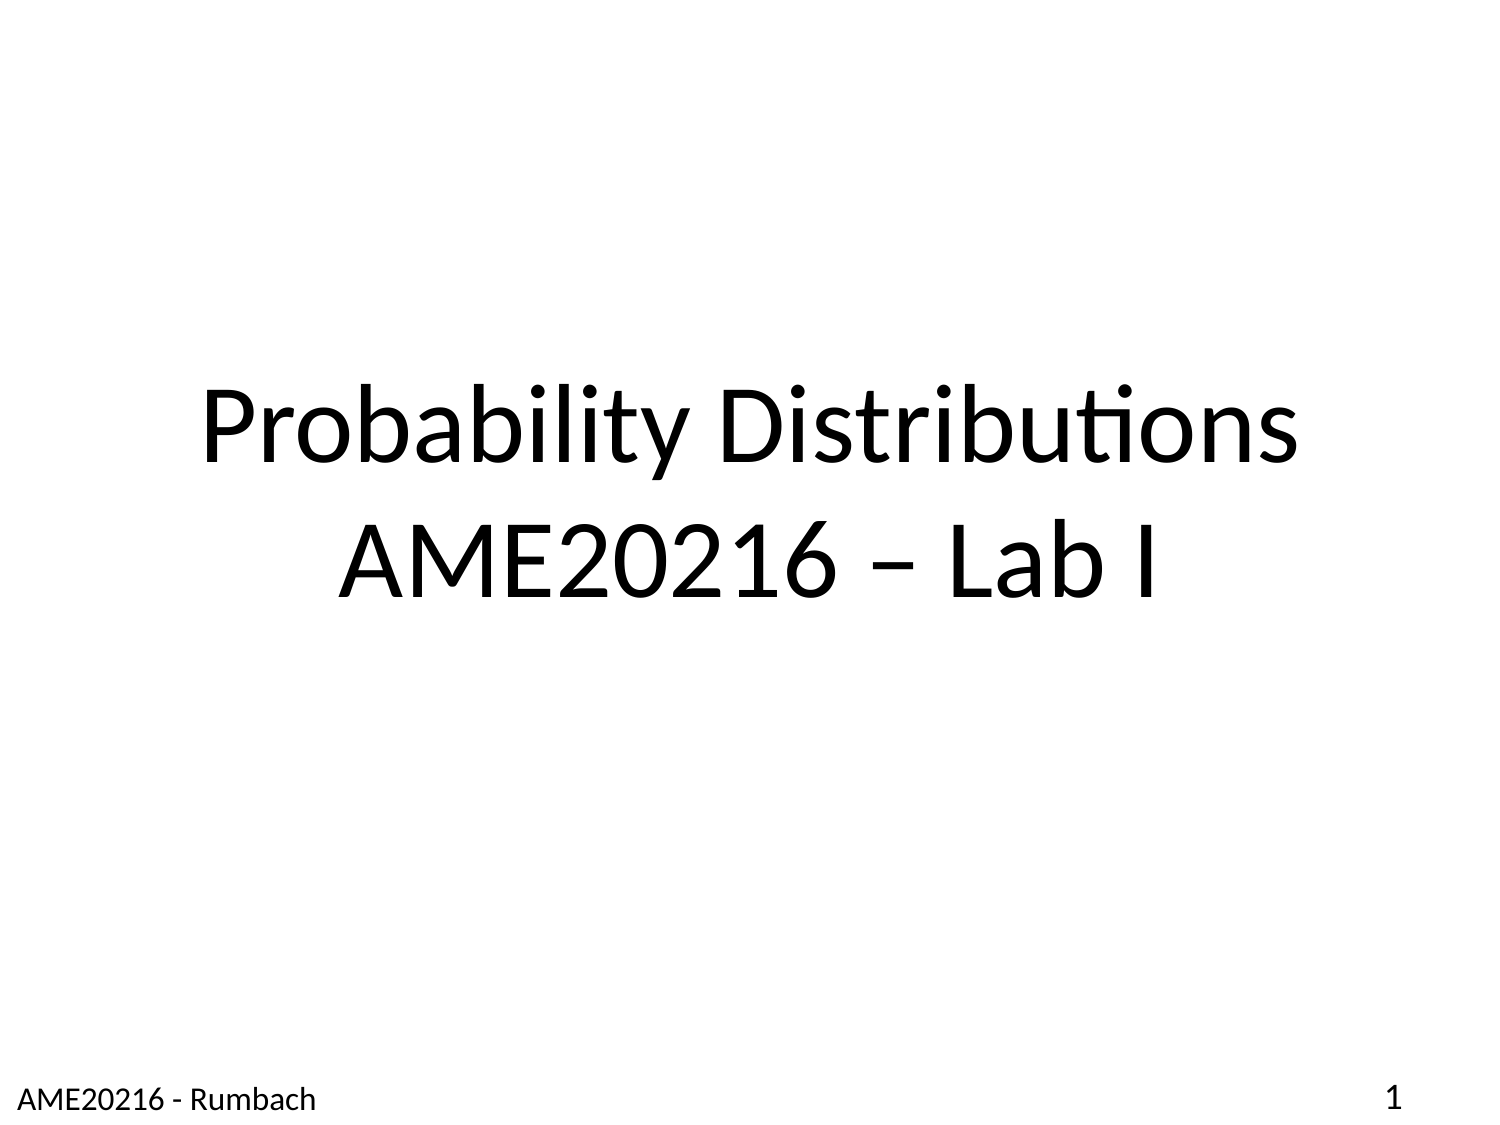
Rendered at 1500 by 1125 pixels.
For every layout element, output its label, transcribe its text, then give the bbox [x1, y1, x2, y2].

title Probability Distributions AME20216 – Lab I [112, 432, 1388, 674]
